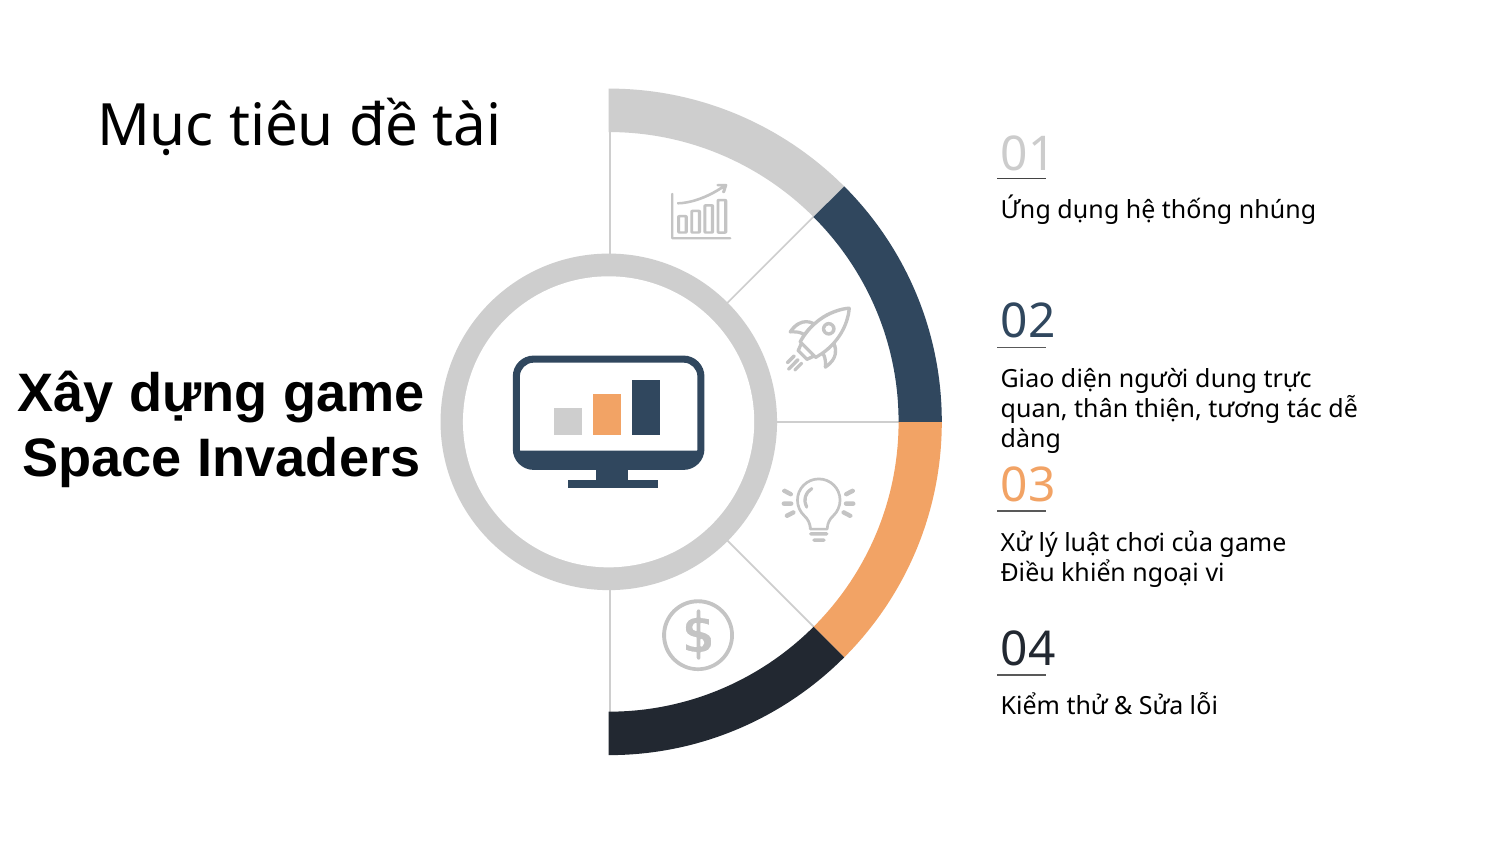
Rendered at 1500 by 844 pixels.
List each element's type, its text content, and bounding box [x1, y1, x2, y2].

text_box 02 [985, 289, 1382, 347]
text_box Mục tiêu đề tài [41, 38, 558, 206]
text_box 03 [985, 453, 1382, 511]
text_box Xử lý luật chơi của game Điều khiển ngoại vi [985, 511, 1382, 587]
text_box Giao diện người dung trực quan, thân thiện, tương tác dễ dàng [985, 347, 1382, 423]
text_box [440, 88, 943, 756]
text_box 01 [985, 122, 1382, 178]
text_box Ứng dụng hệ thống nhúng [985, 178, 1382, 254]
text_box Xây dựng game Space Invaders [0, 349, 435, 495]
text_box Kiểm thử & Sửa lỗi [985, 674, 1382, 750]
text_box 04 [985, 616, 1382, 674]
